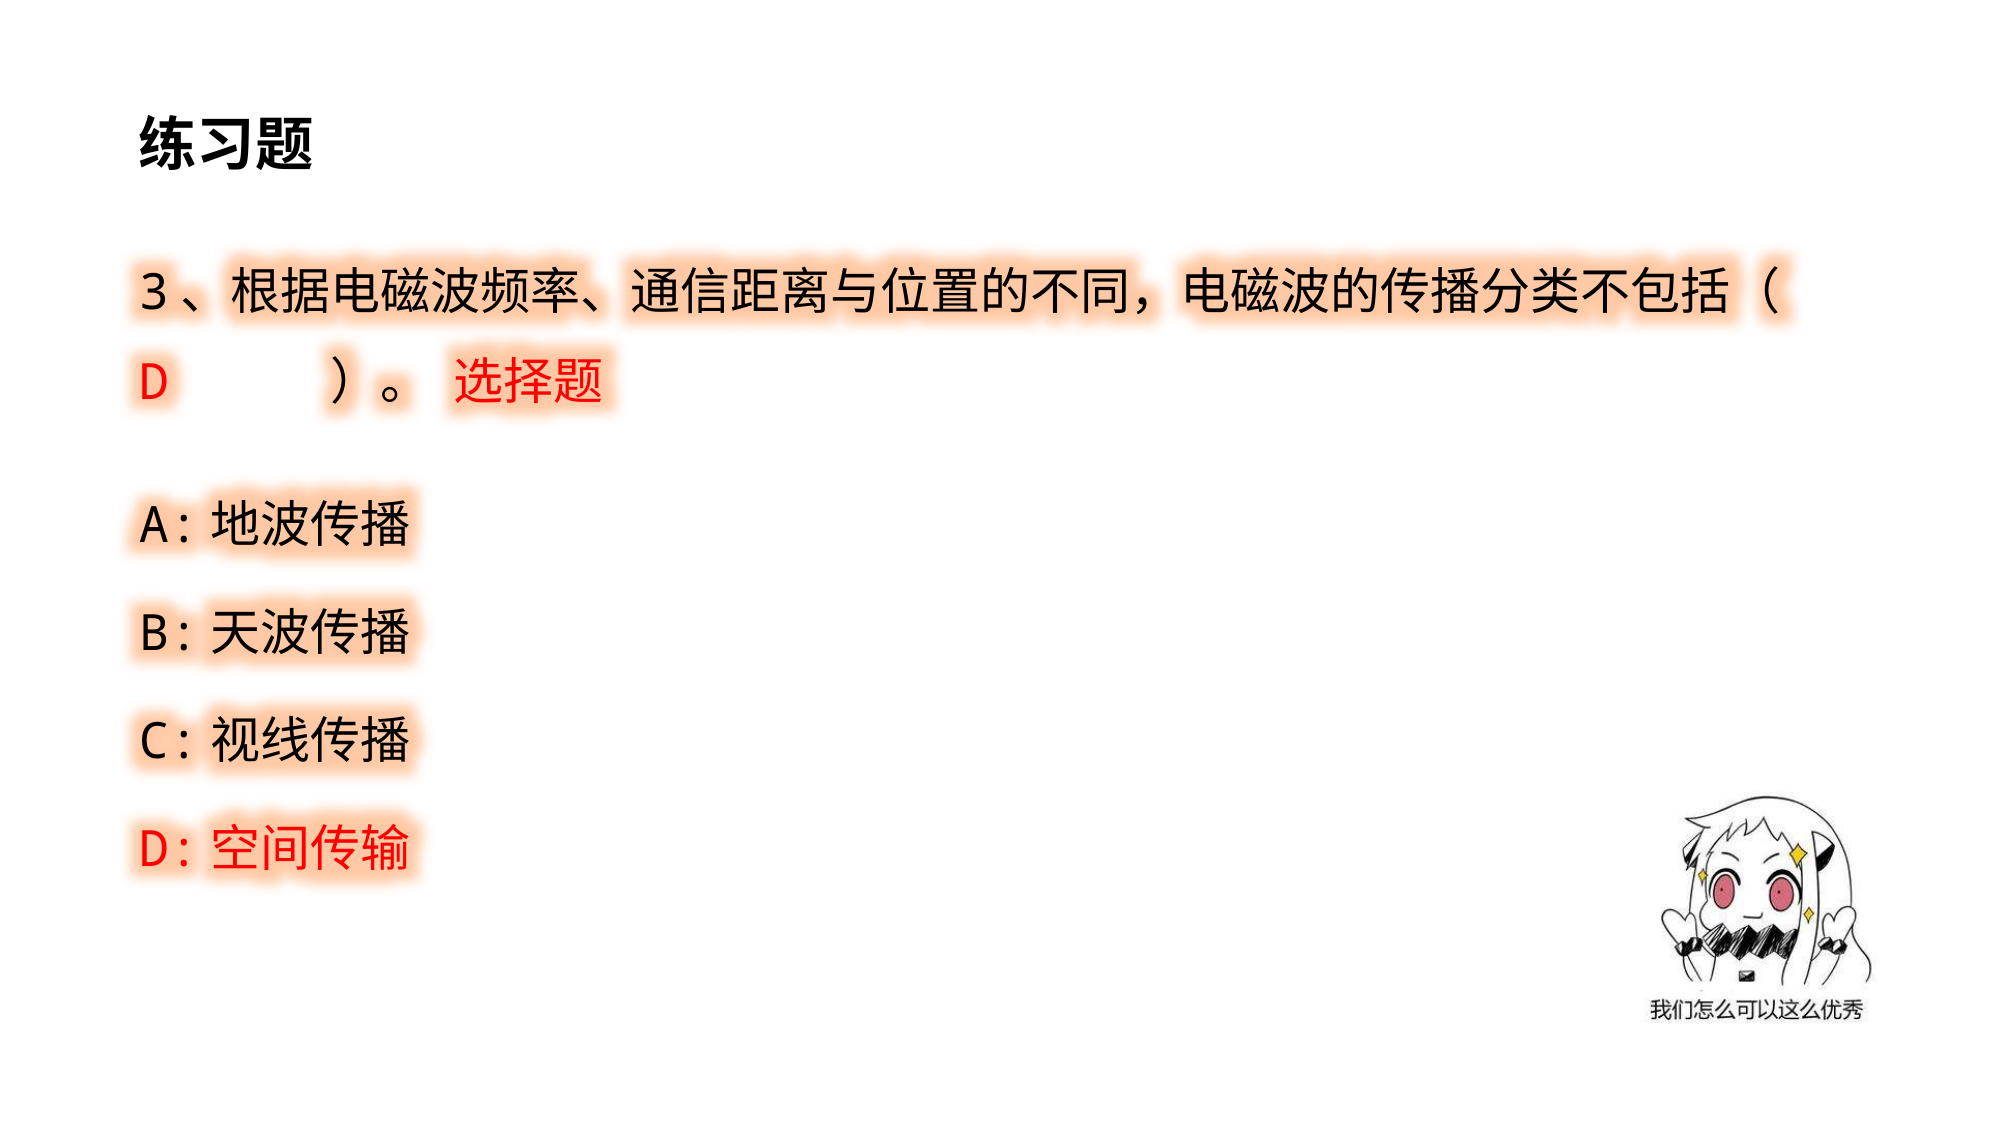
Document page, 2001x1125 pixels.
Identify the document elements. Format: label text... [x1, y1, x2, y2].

text_box 3、根据电磁波频率、通信距离与位置的不同，电磁波的传播分类不包括（ D ）。 选择题 A:地波传播 B:天波传播 C:视线传播 D:空间传输 [120, 219, 1839, 1047]
table_cell -1 [113, 212, 1847, 1055]
text_box 二、双极不归零码：二进制数字符号0和1分别用负电平和正电平表示。 [117, 216, 1843, 1051]
text_box 练习题 [120, 97, 1568, 187]
picture [1628, 783, 1892, 1047]
